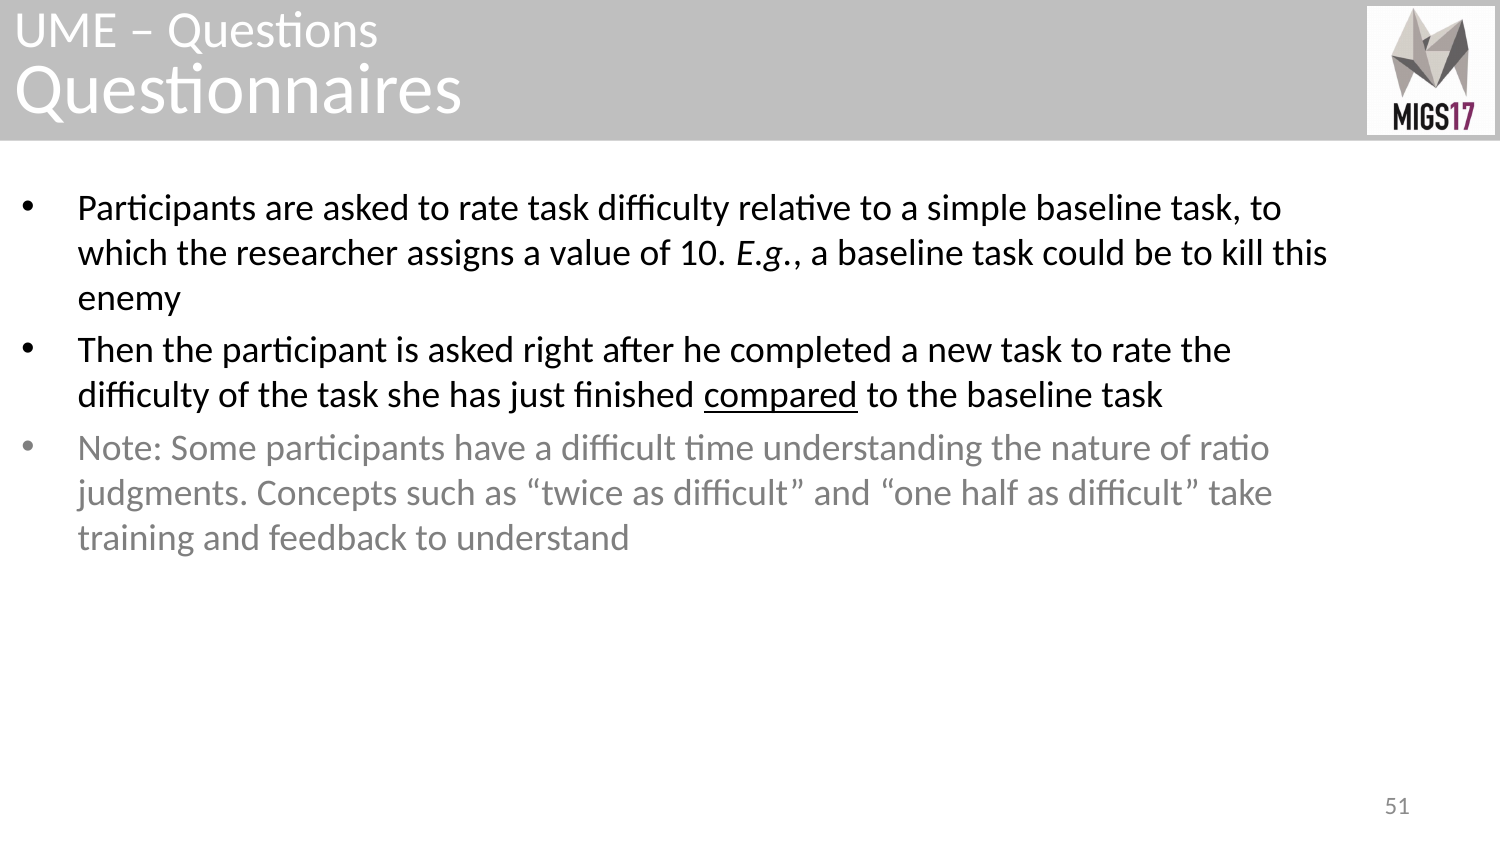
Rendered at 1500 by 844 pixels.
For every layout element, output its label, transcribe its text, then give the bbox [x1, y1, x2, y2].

slide_number 51 [1074, 782, 1425, 827]
picture [1367, 6, 1496, 135]
text_box UME – Questions Questionnaires [0, 0, 1500, 141]
list Participants are asked to rate task difficulty relative to a simple baseline task, to which the researcher assigns a value of 10. E.g., a baseline task could be to kill this enemy Then the participant is asked right after he completed a new task to rate the difficulty of the task she has just finished compared to the baseline task Note: Some participants have a difficult time understanding the nature of ratio judgments. Concepts such as “twice as difficult” and “one half as difficult” take training and feedback to understand [6, 175, 1357, 791]
